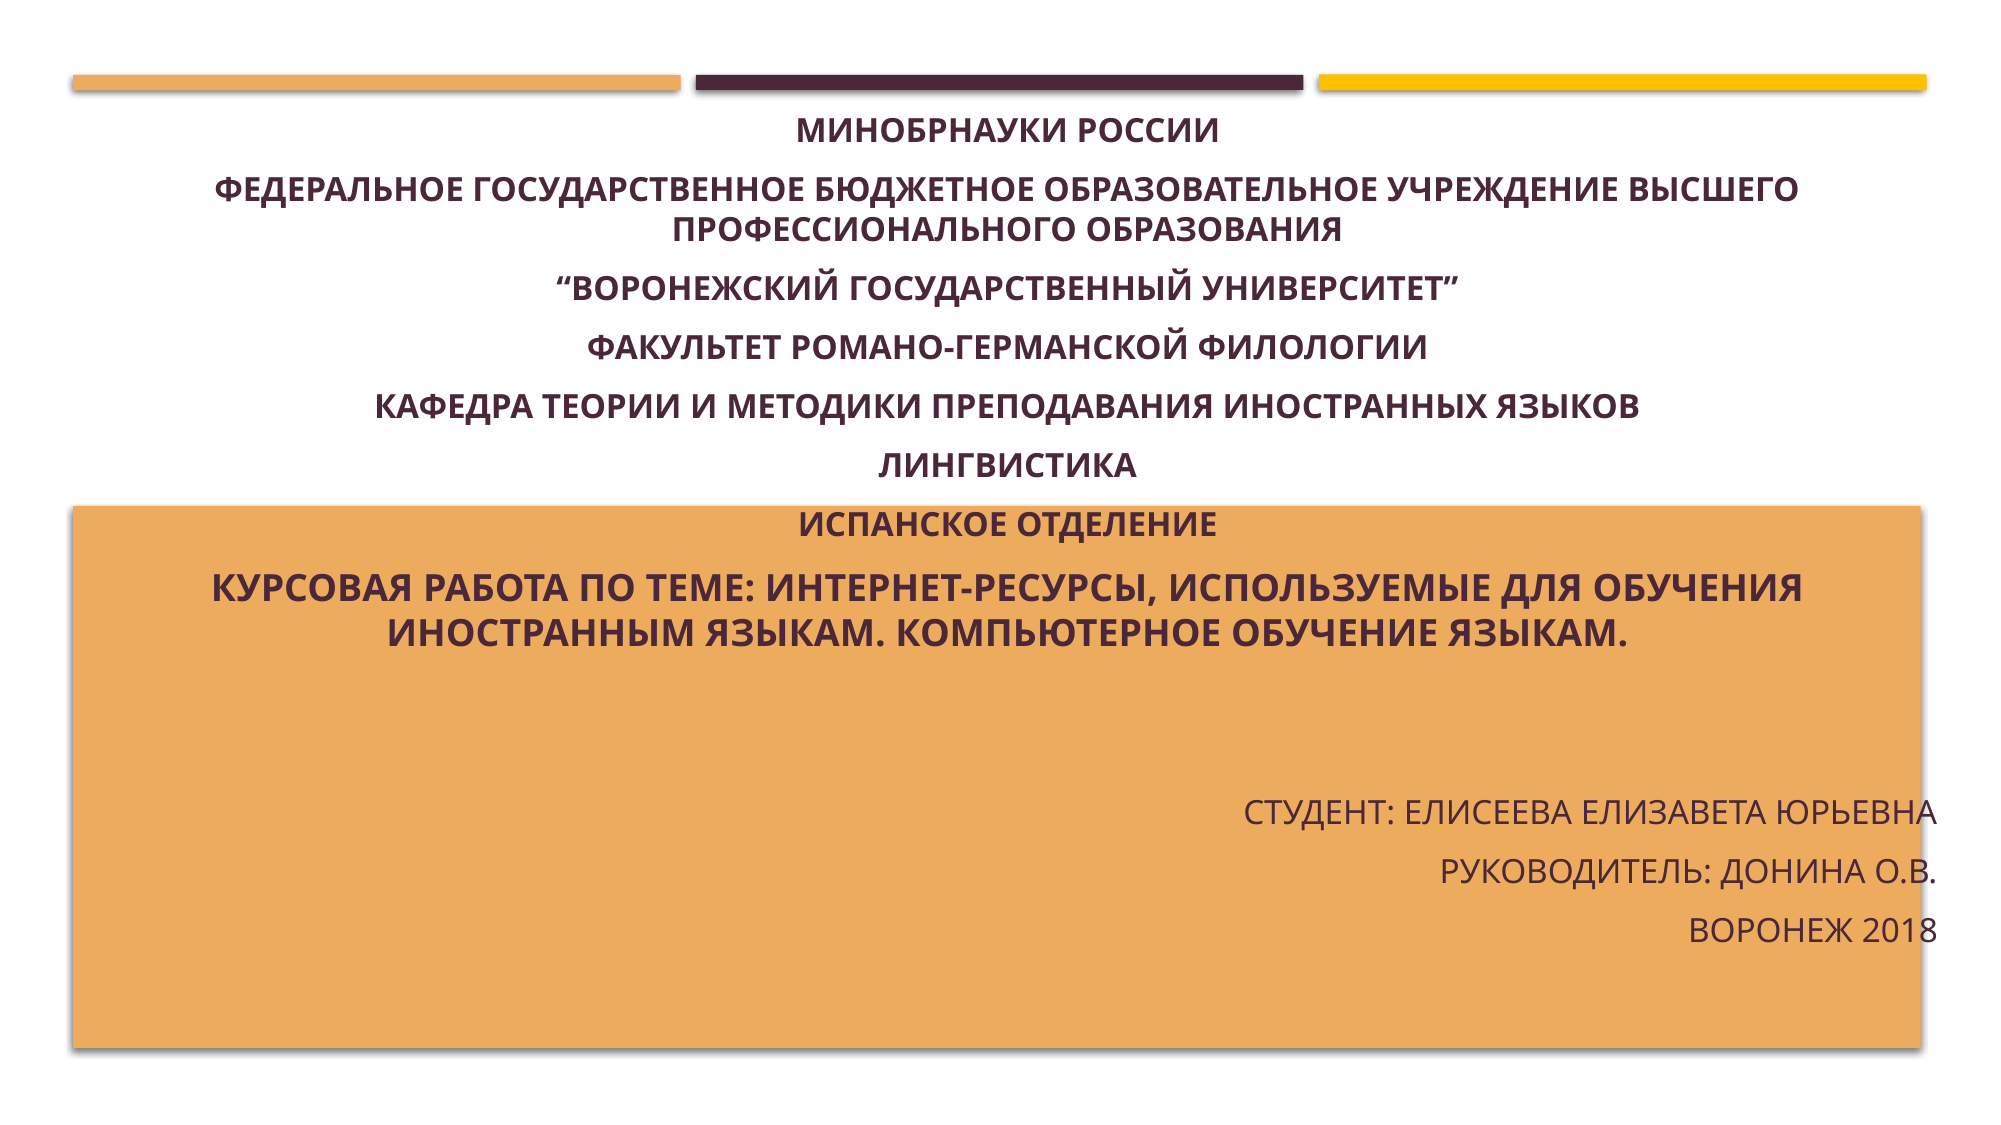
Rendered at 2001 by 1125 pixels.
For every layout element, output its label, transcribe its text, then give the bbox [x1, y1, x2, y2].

subtitle МИНОБРНАУКИ РОССИИ ФЕДЕРАЛЬНОЕ ГОСУДАРСТВЕННОЕ БЮДЖЕТНОЕ ОБРАЗОВАТЕЛЬНОЕ УЧРЕЖДЕНИЕ ВЫСШЕГО ПРОФЕССИОНАЛЬНОГО ОБРАЗОВАНИЯ “ВОРОНЕЖСКИЙ ГОСУДАРСТВЕННЫЙ УНИВЕРСИТЕТ” Факультет романо-германской филологии Кафедра теории и методики преподавания иностранных языков Лингвистика Испанское отделение Курсовая работа по теме: Интернет-ресурсы, используемые для обучения иностранным языкам. Компьютерное обучение языкам. Студент: Елисеева Елизавета Юрьевна Руководитель: Донина О.В. Воронеж 2018 [63, 101, 1953, 1095]
